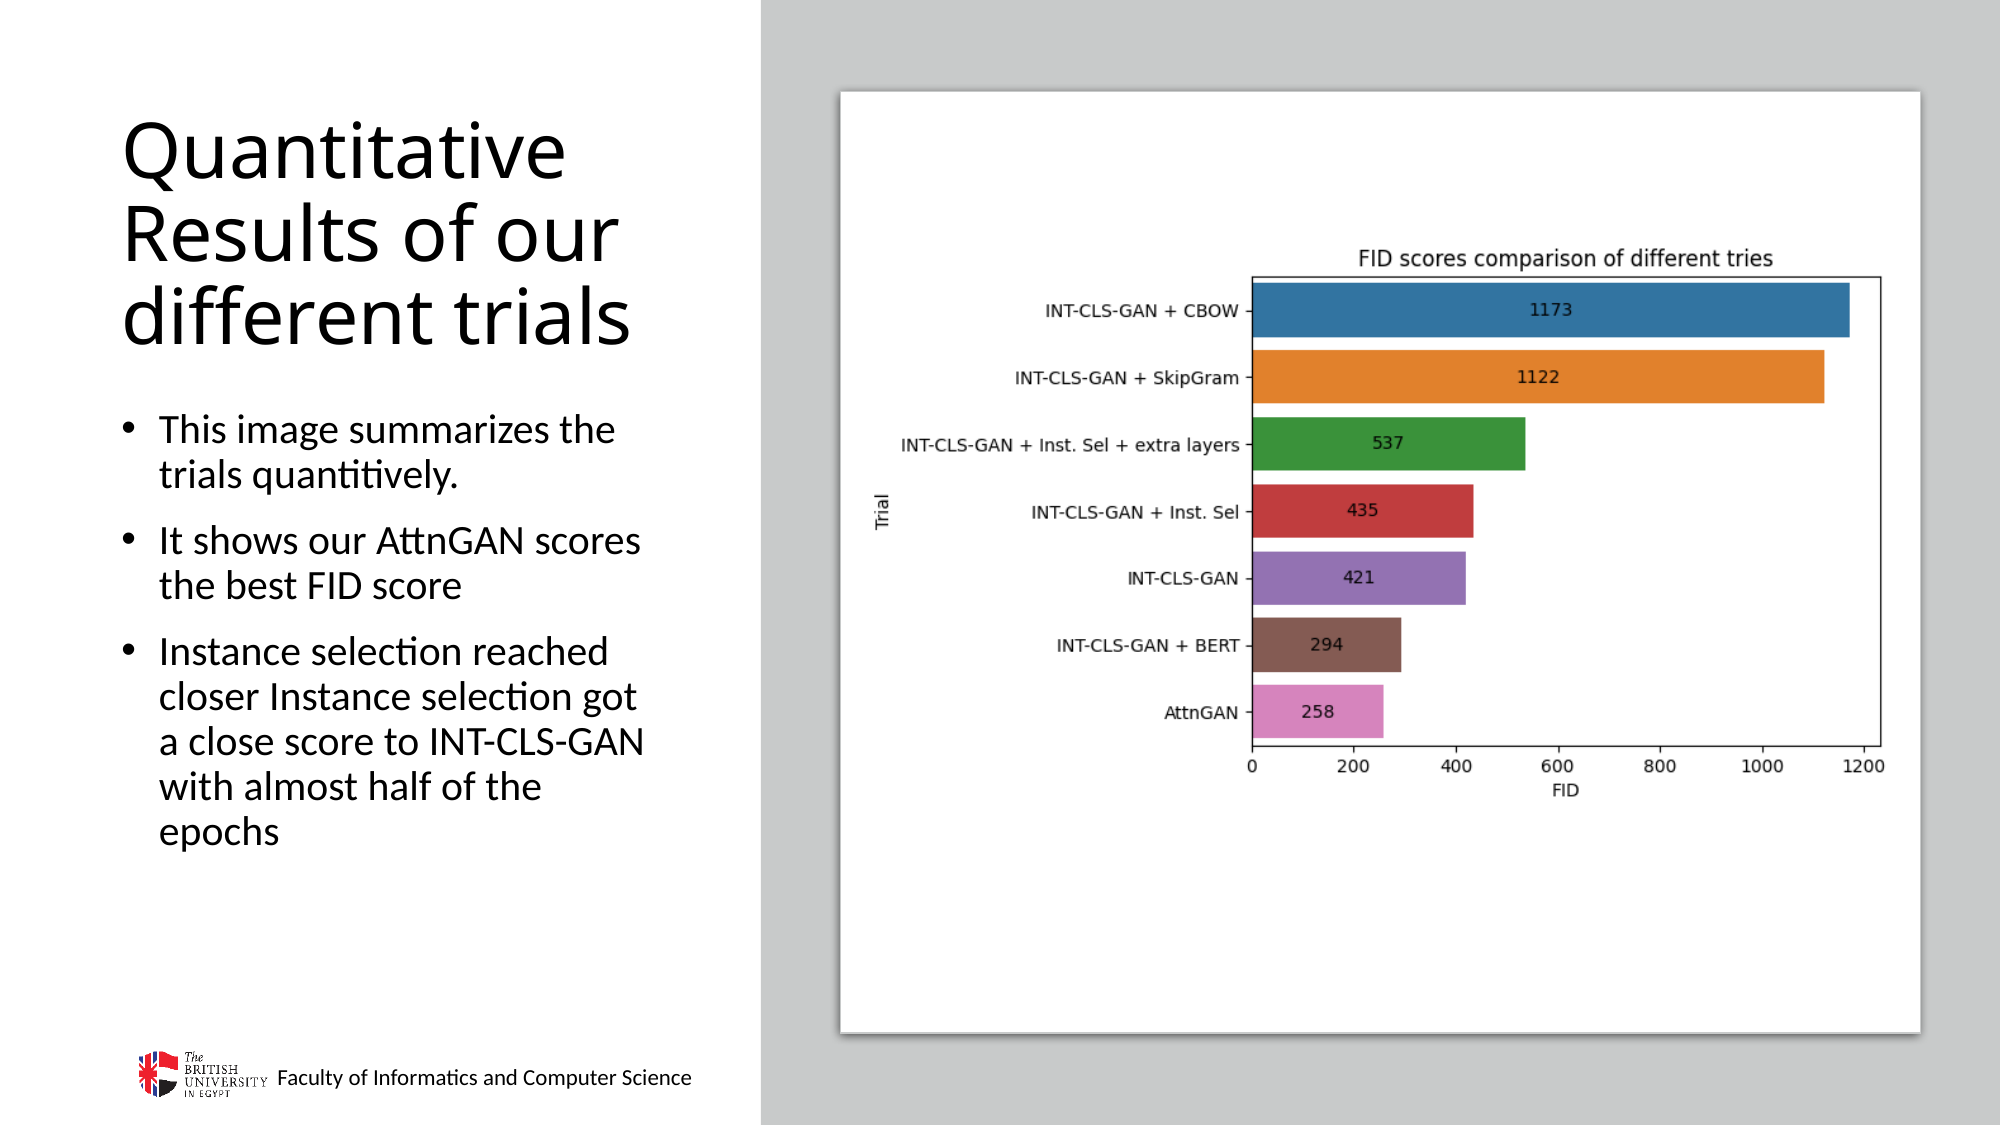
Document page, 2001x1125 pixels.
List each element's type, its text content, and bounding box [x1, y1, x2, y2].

title Quantitative Results of our different trials [106, 103, 682, 370]
text_box [839, 90, 1922, 1034]
picture [863, 236, 1898, 813]
picture [137, 1045, 268, 1100]
text_box [760, 0, 2000, 1125]
list This image summarizes the trials quantitively. It shows our AttnGAN scores the best FID score Instance selection reached closer Instance selection got a close score to INT-CLS-GAN with almost half of the epochs [106, 399, 682, 1021]
